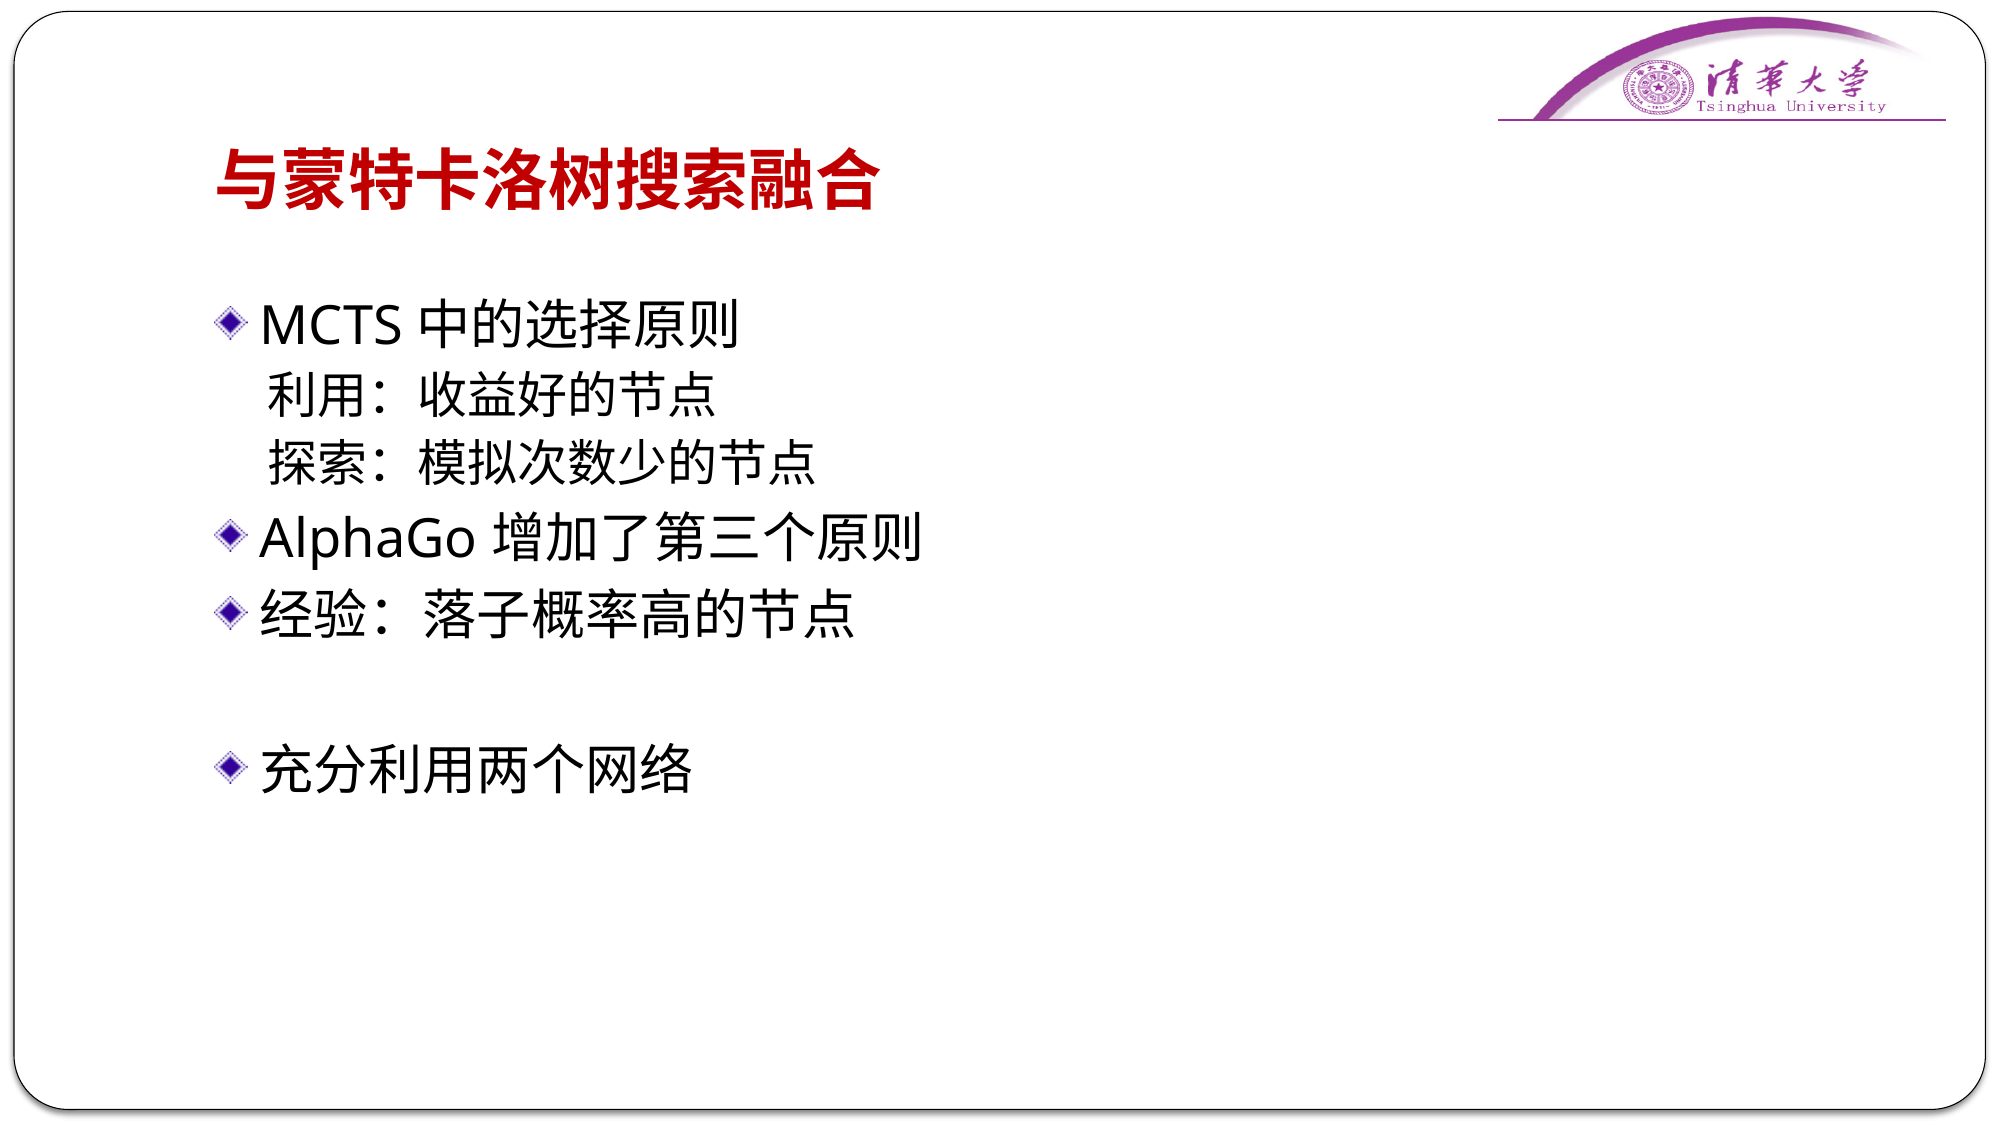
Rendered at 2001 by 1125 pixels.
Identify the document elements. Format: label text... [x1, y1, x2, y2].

picture [214, 519, 248, 552]
picture [214, 751, 248, 784]
picture [214, 596, 248, 630]
picture [214, 306, 248, 340]
title 与蒙特卡洛树搜索融合 [200, 45, 1900, 233]
list MCTS中的选择原则 利用：收益好的节点 探索：模拟次数少的节点 AlphaGo增加了第三个原则 经验：落子概率高的节点 充分利用两个网络 [200, 283, 1900, 1034]
picture [1498, 14, 1946, 121]
